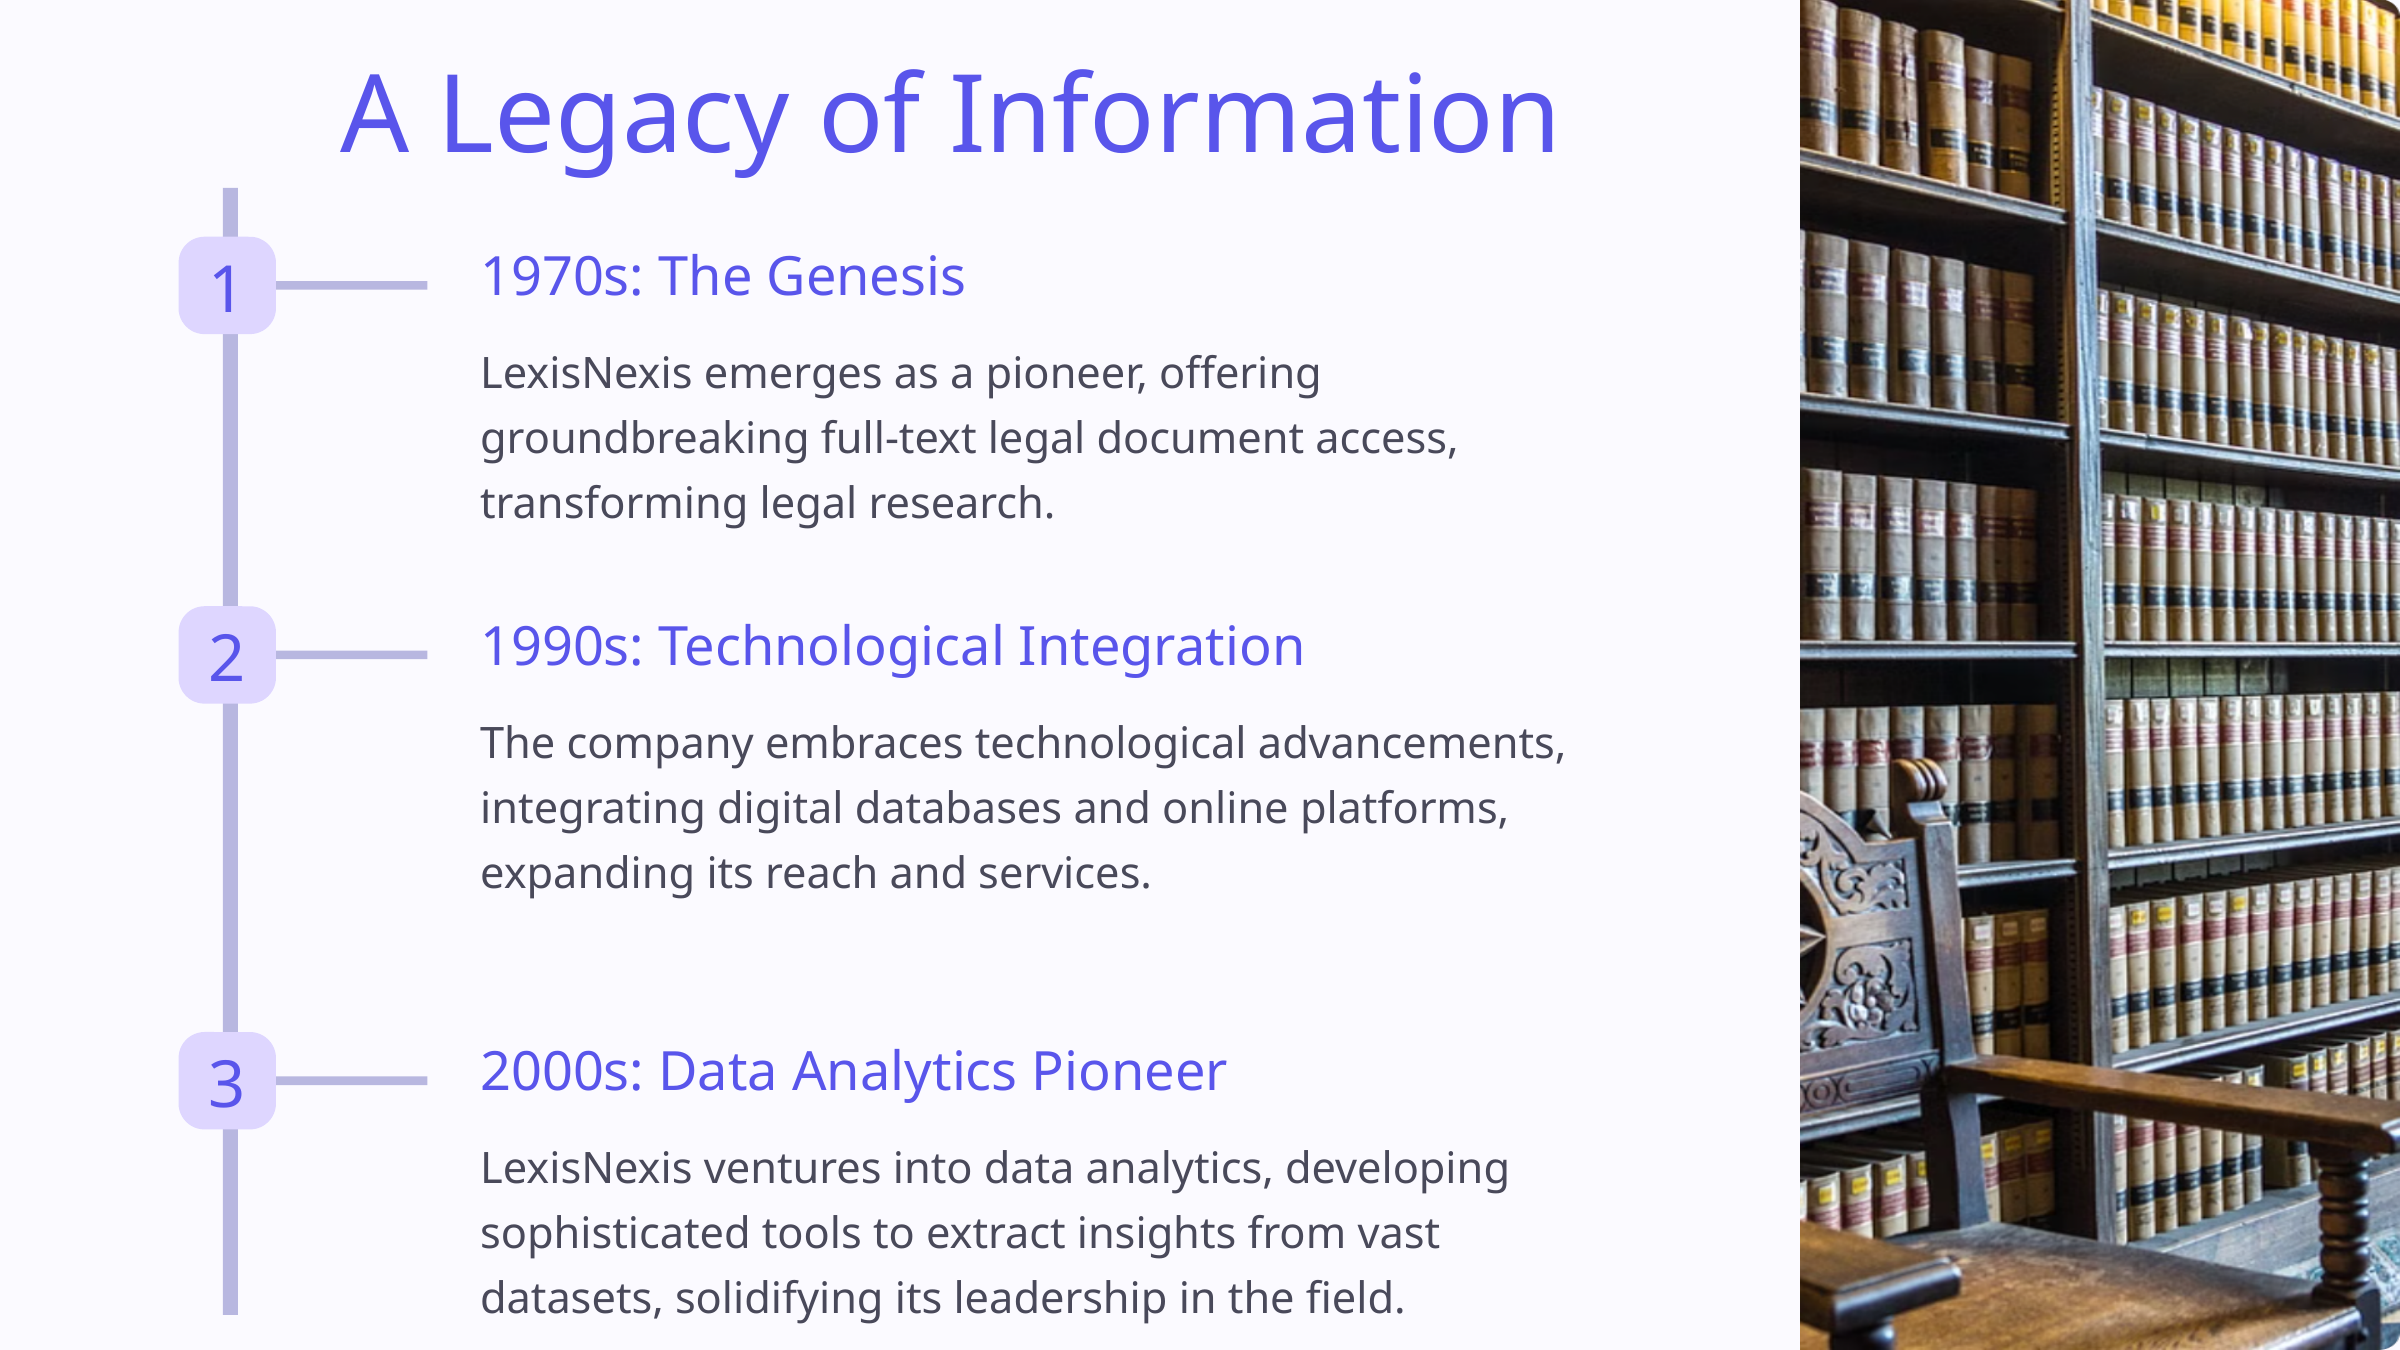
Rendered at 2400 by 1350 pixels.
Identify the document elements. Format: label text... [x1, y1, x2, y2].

text_box 1990s: Technological Integration [465, 600, 1366, 669]
text_box [178, 1031, 276, 1130]
text_box [276, 1076, 428, 1086]
text_box [222, 187, 238, 236]
text_box A Legacy of Information [325, 31, 1688, 167]
text_box LexisNexis emerges as a pioneer, offering groundbreaking full-text legal document access, transforming legal research. [465, 324, 1638, 520]
text_box 3 [207, 1048, 248, 1114]
text_box The company embraces technological advancements, integrating digital databases and online platforms, expanding its reach and services. [465, 694, 1638, 890]
text_box [276, 650, 428, 660]
text_box [222, 1130, 238, 1315]
text_box LexisNexis ventures into data analytics, developing sophisticated tools to extract insights from vast datasets, solidifying its leadership in the field. [465, 1120, 1638, 1316]
text_box [0, 0, 1799, 1350]
text_box 1970s: The Genesis [465, 231, 1007, 299]
text_box [178, 606, 276, 704]
text_box [222, 335, 238, 606]
picture [1799, 0, 2400, 1350]
text_box [276, 281, 428, 290]
text_box 2 [207, 622, 248, 688]
text_box 2000s: Data Analytics Pioneer [465, 1026, 1296, 1095]
text_box [222, 704, 238, 1032]
text_box 1 [212, 252, 242, 318]
text_box [178, 236, 276, 335]
